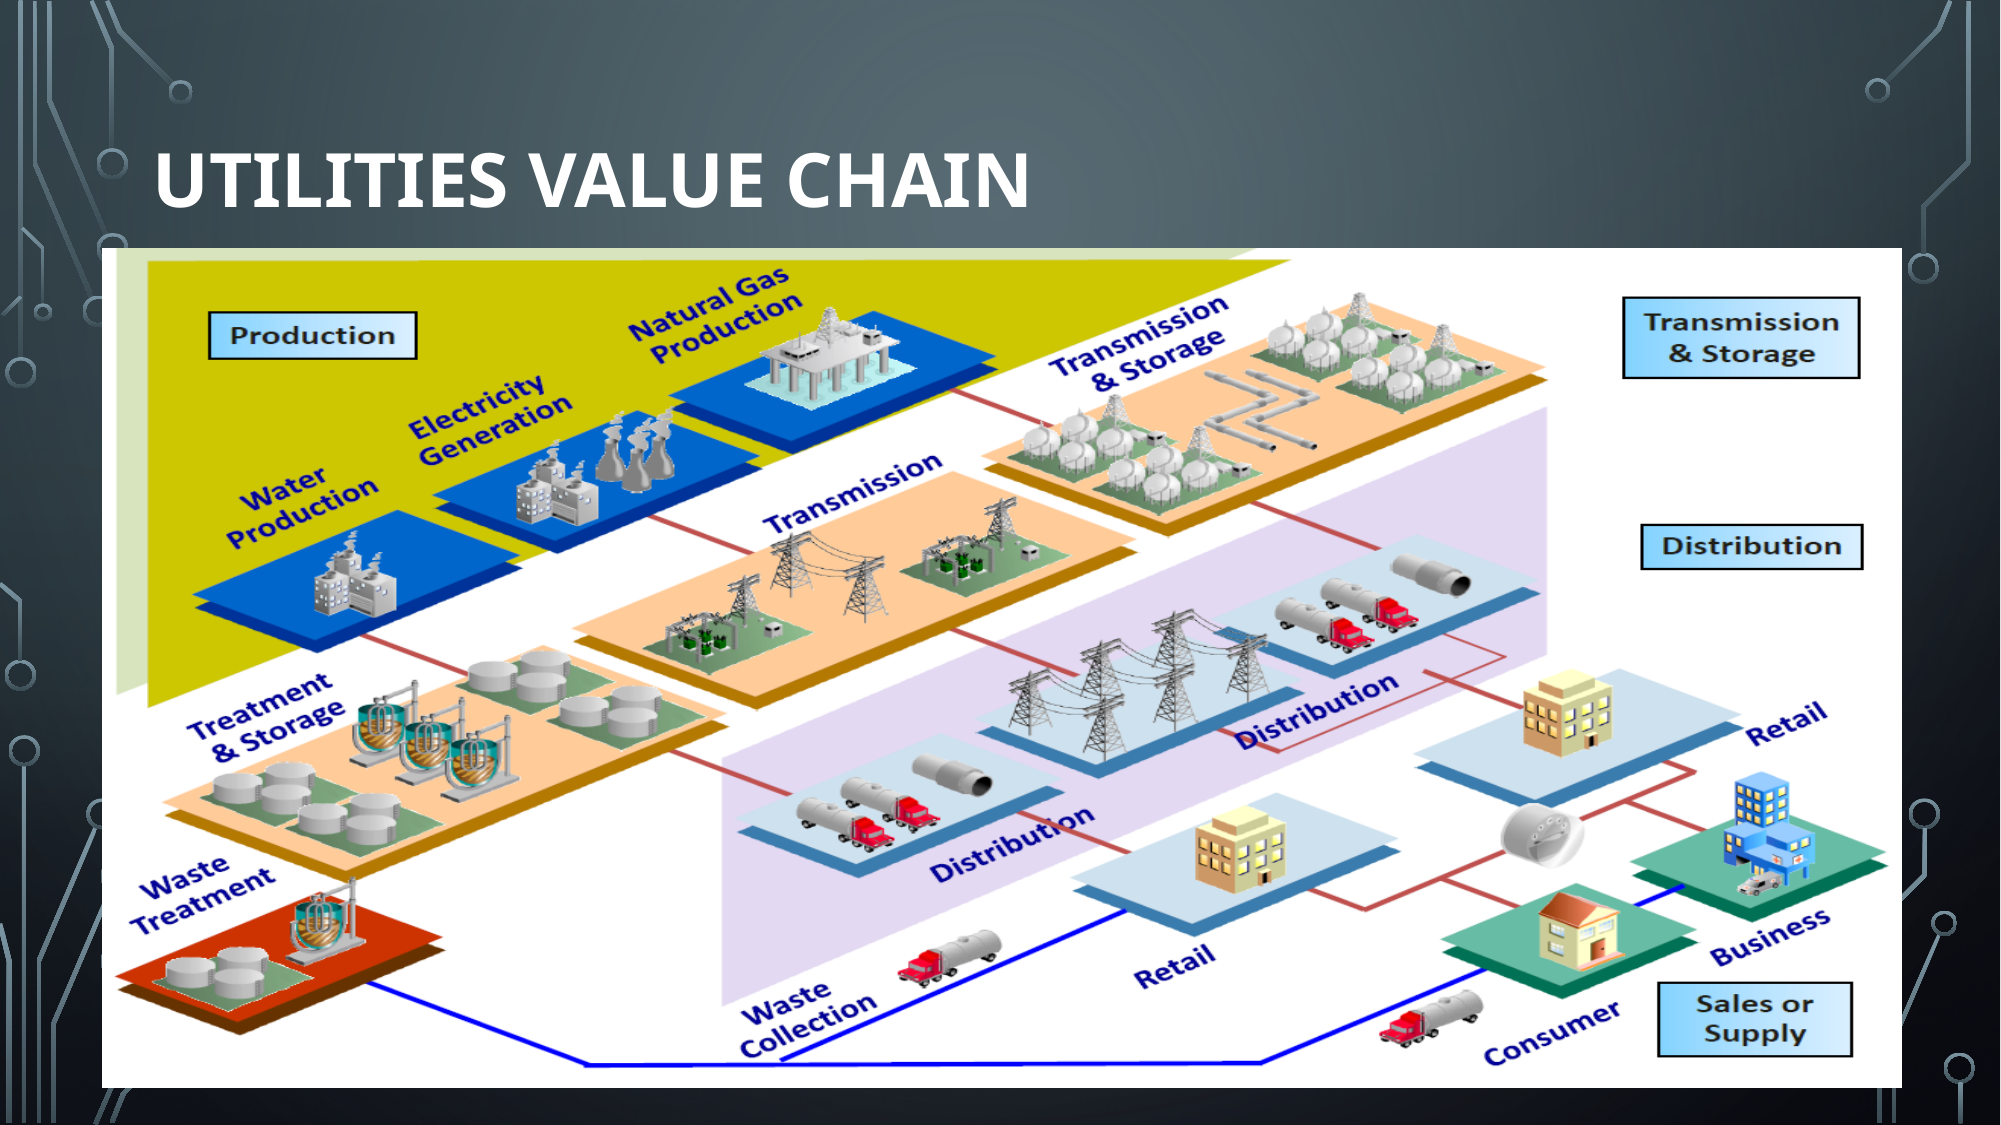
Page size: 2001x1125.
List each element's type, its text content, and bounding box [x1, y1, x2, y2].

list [102, 248, 1902, 1088]
title Utilities Value Chain [137, 62, 1763, 248]
